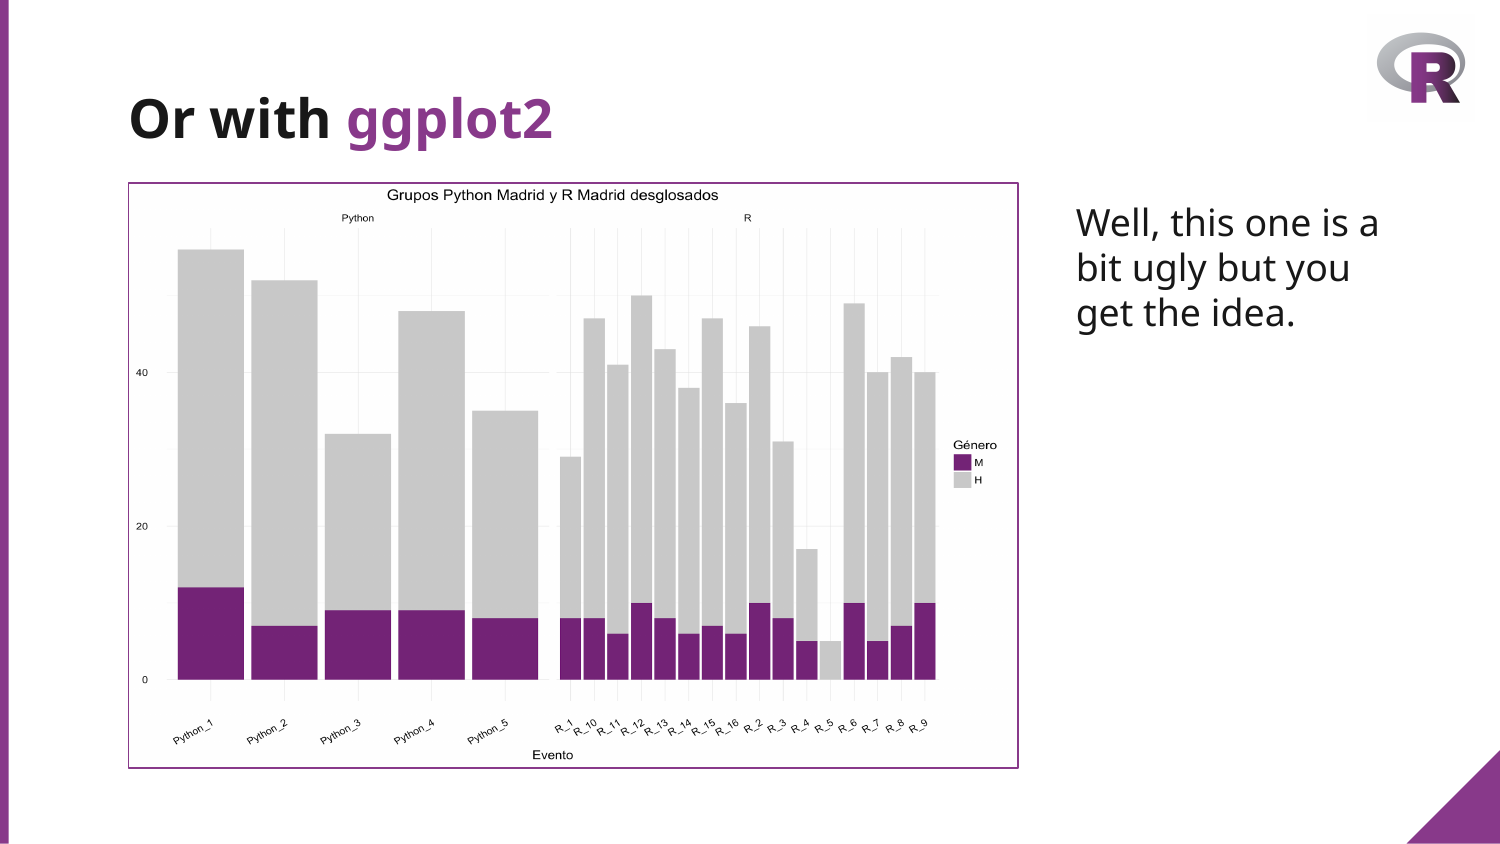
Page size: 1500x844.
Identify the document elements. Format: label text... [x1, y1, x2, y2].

picture [128, 183, 1018, 768]
picture [1367, 14, 1475, 122]
text_box Or with ggplot2 [113, 69, 643, 210]
text_box Well, this one is a bit ugly but you get the idea. [1060, 183, 1432, 768]
